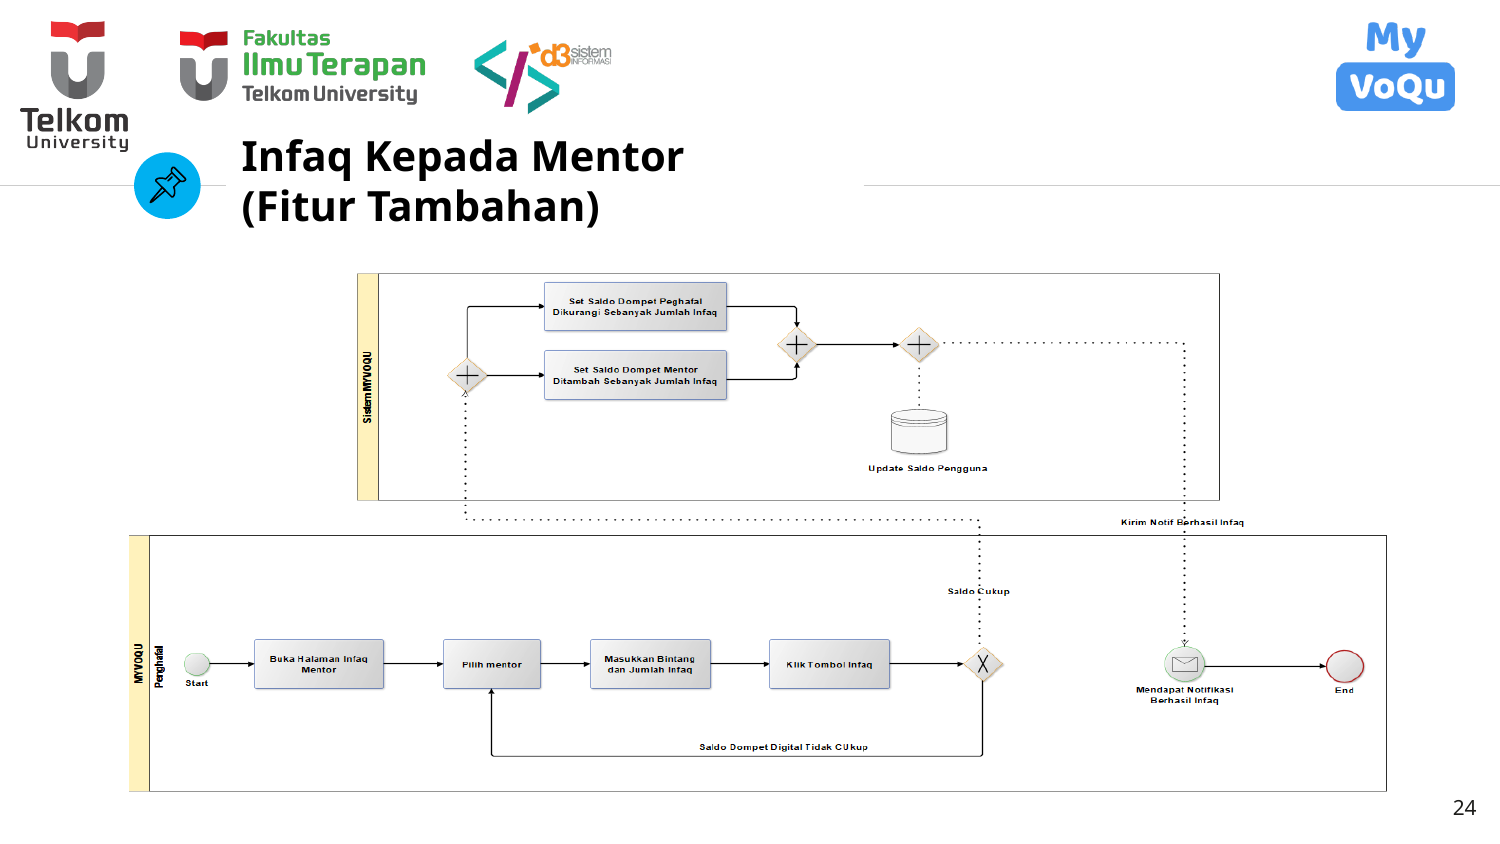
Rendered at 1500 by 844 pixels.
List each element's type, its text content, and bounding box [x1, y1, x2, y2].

title Infaq Kepada Mentor (Fitur Tambahan) [226, 143, 863, 215]
picture [1336, 0, 1455, 111]
picture [163, 13, 442, 118]
picture [445, 0, 645, 141]
picture [129, 244, 1390, 797]
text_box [150, 166, 186, 203]
picture [20, 21, 128, 152]
slide_number 24 [1401, 779, 1492, 844]
